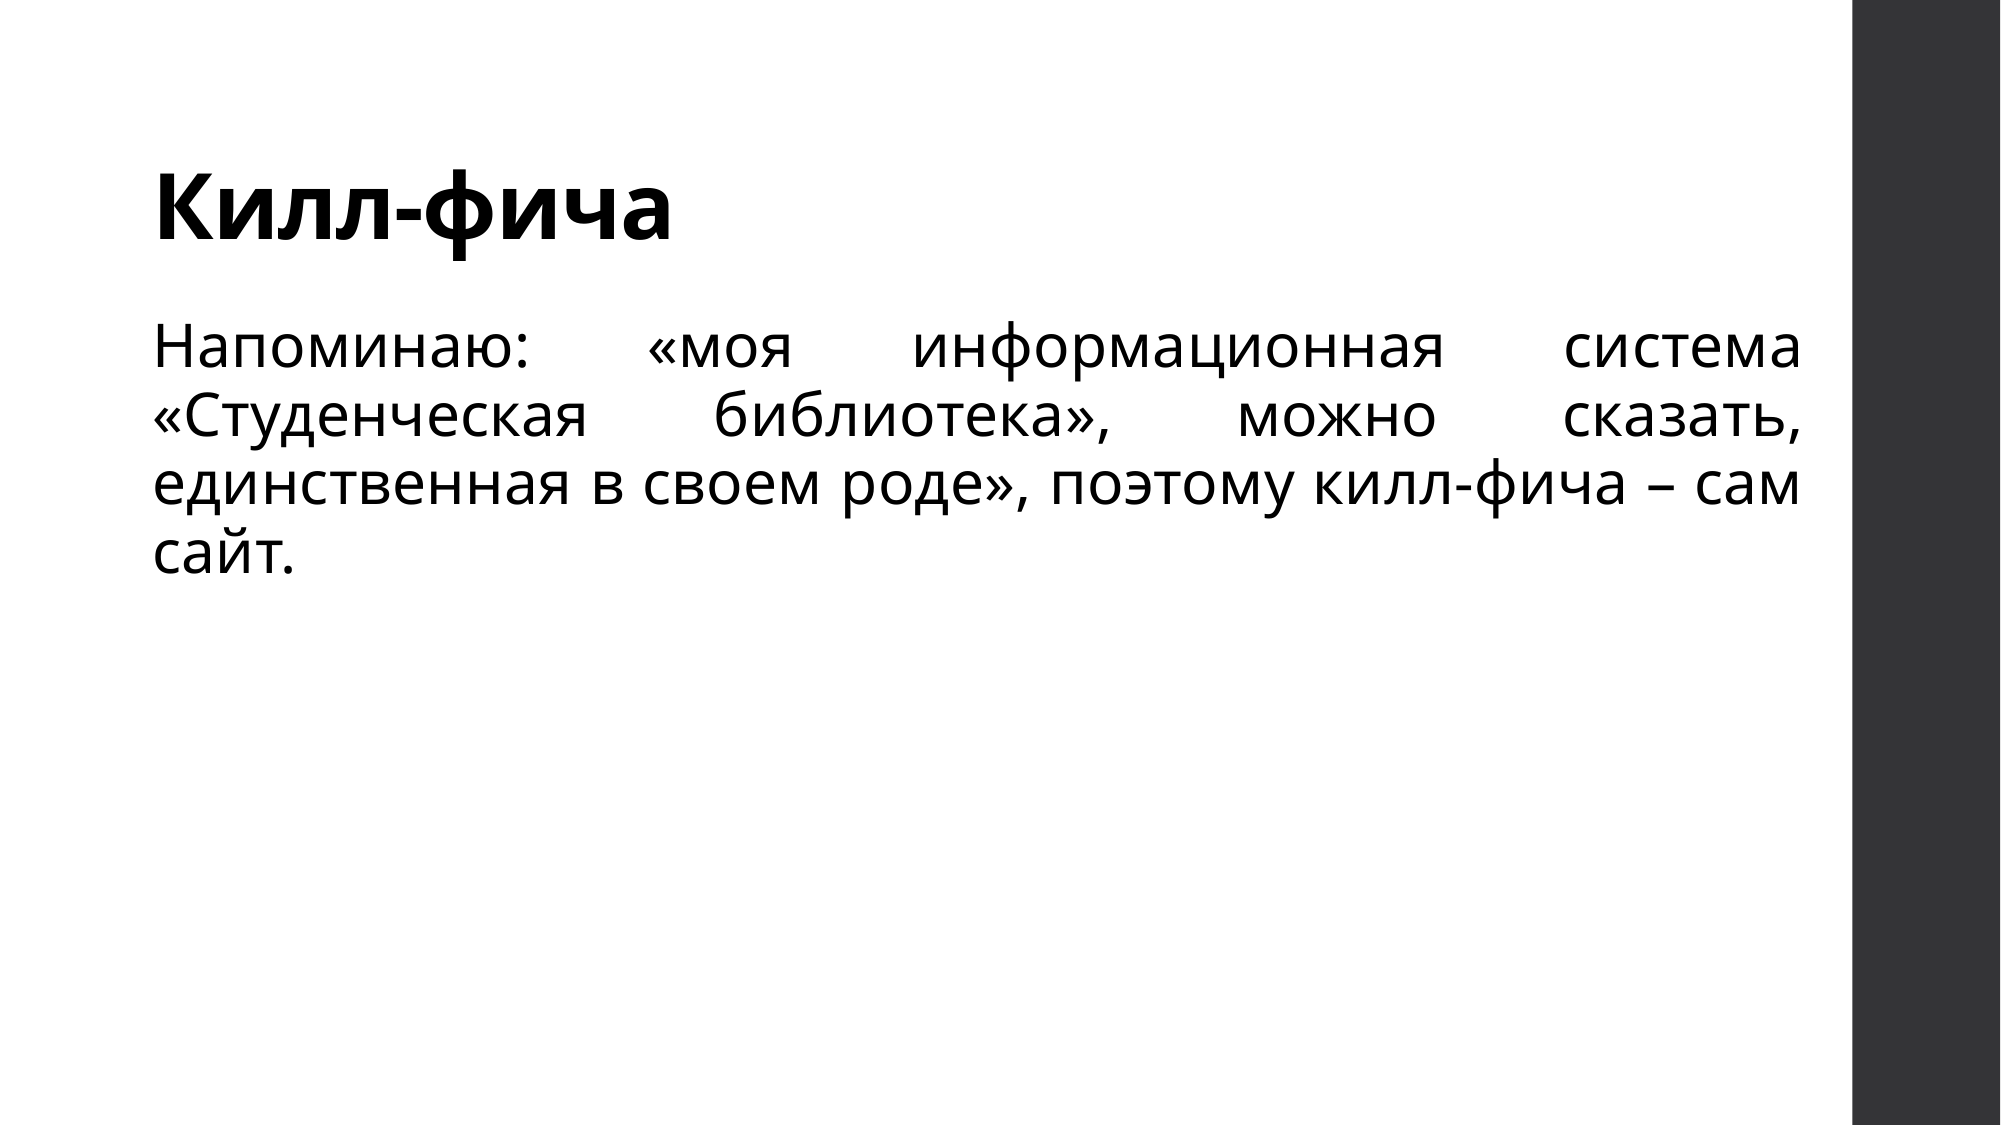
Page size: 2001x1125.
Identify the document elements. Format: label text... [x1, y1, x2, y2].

text_box Напоминаю: «моя информационная система «Студенческая библиотека», можно сказать, единственная в своем роде», поэтому килл-фича – сам сайт. [137, 304, 1821, 1036]
title Килл-фича [137, 129, 1797, 267]
